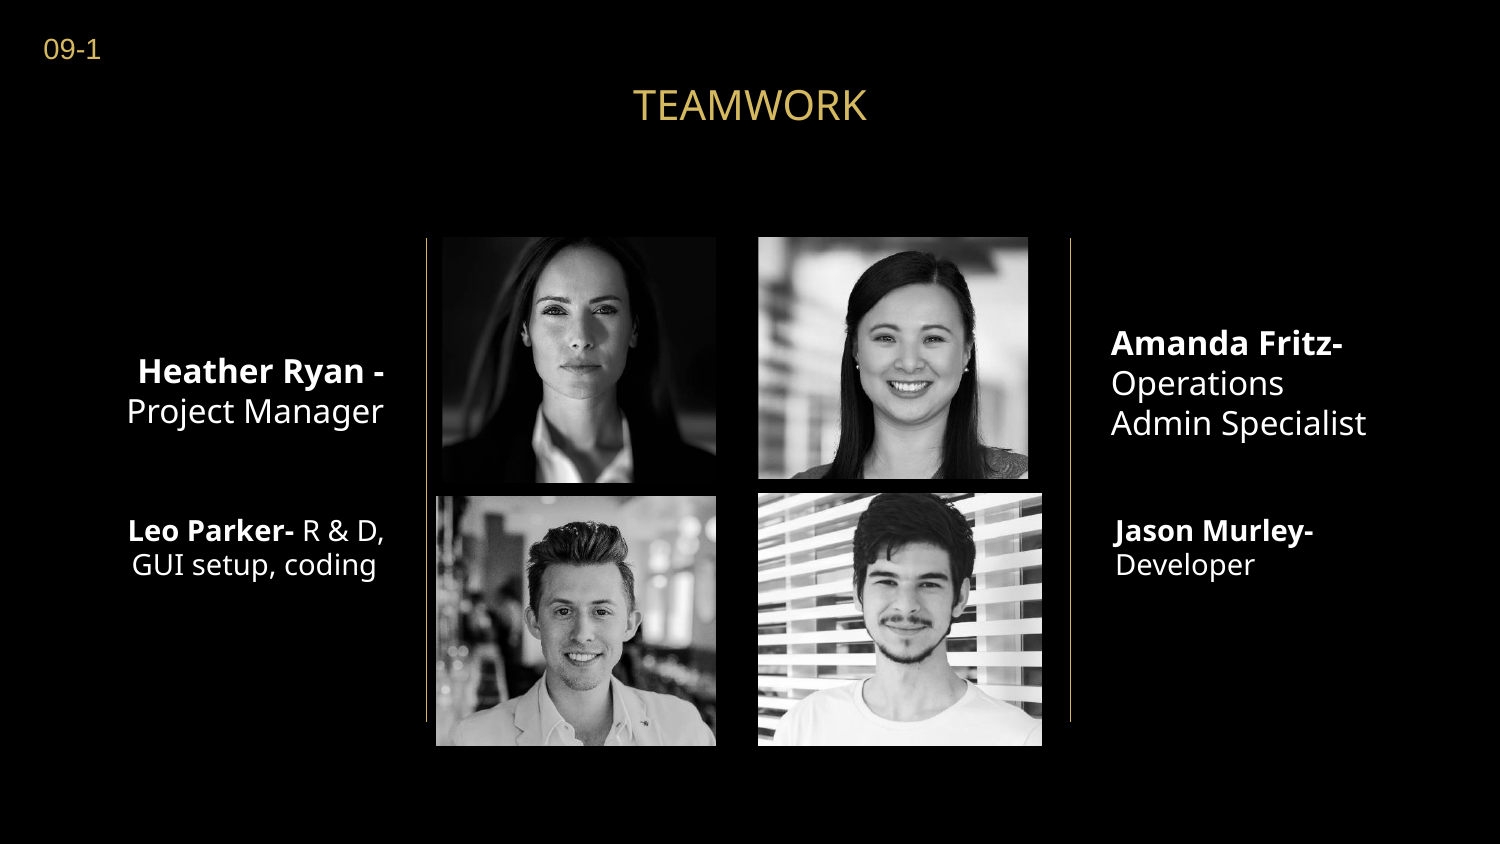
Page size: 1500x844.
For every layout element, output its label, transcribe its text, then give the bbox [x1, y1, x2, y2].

title Heather Ryan -Project Manager [94, 352, 387, 445]
text_box [387, 130, 652, 613]
subtitle Leo Parker- R & D, GUI setup, coding [94, 454, 387, 597]
picture [436, 496, 716, 747]
title Amanda Fritz-Operations Admin Specialist [1095, 279, 1401, 497]
text_box 09-1 [28, 22, 117, 73]
subtitle Jason Murley-Developer [1100, 454, 1405, 597]
title TEAMWORK [519, 60, 981, 144]
picture [442, 237, 717, 483]
picture [757, 493, 1042, 747]
picture [758, 237, 1029, 479]
